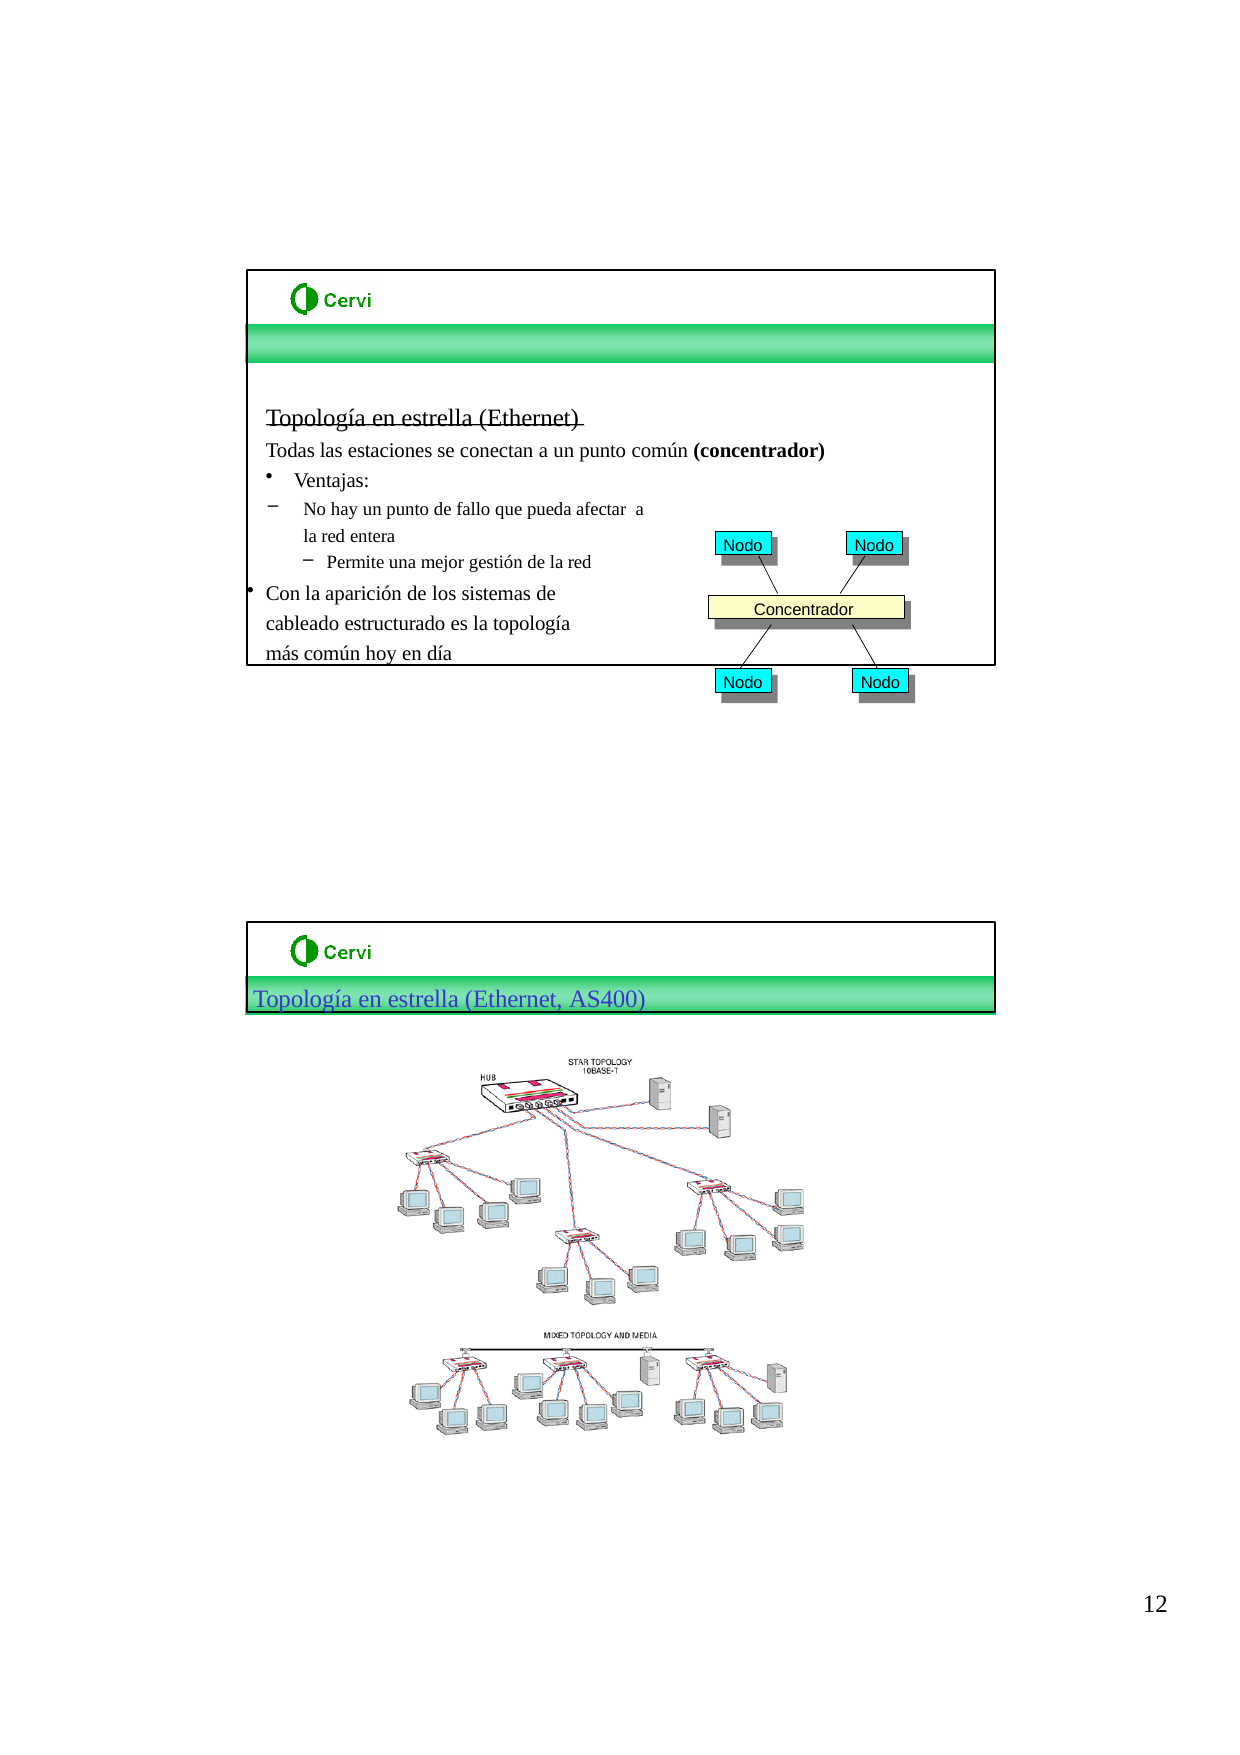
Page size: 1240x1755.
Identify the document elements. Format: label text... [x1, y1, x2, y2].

slide_number 10 [1136, 1587, 1177, 1755]
text_box [714, 601, 911, 630]
text_box Nodo [846, 530, 903, 555]
text_box [721, 537, 778, 566]
text_box Nodo [852, 668, 909, 693]
text_box Concentrador [708, 594, 905, 619]
text_box Nodo [715, 530, 772, 555]
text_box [245, 920, 996, 1015]
text_box Topología en estrella (Ethernet) Todas las estaciones se conectan a un punto común (concentrador) Ventajas: No hay un punto de fallo que pueda afectar a la red entera Permite una mejor gestión de la red Con la aparición de los sistemas de cableado estructurado es la topología más común hoy en día [246, 269, 995, 665]
text_box [858, 674, 916, 704]
text_box [852, 537, 909, 566]
text_box [721, 674, 778, 704]
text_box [265, 423, 586, 427]
picture [396, 1058, 804, 1436]
text_box Nodo [715, 668, 772, 693]
table_cell [264, 427, 585, 433]
